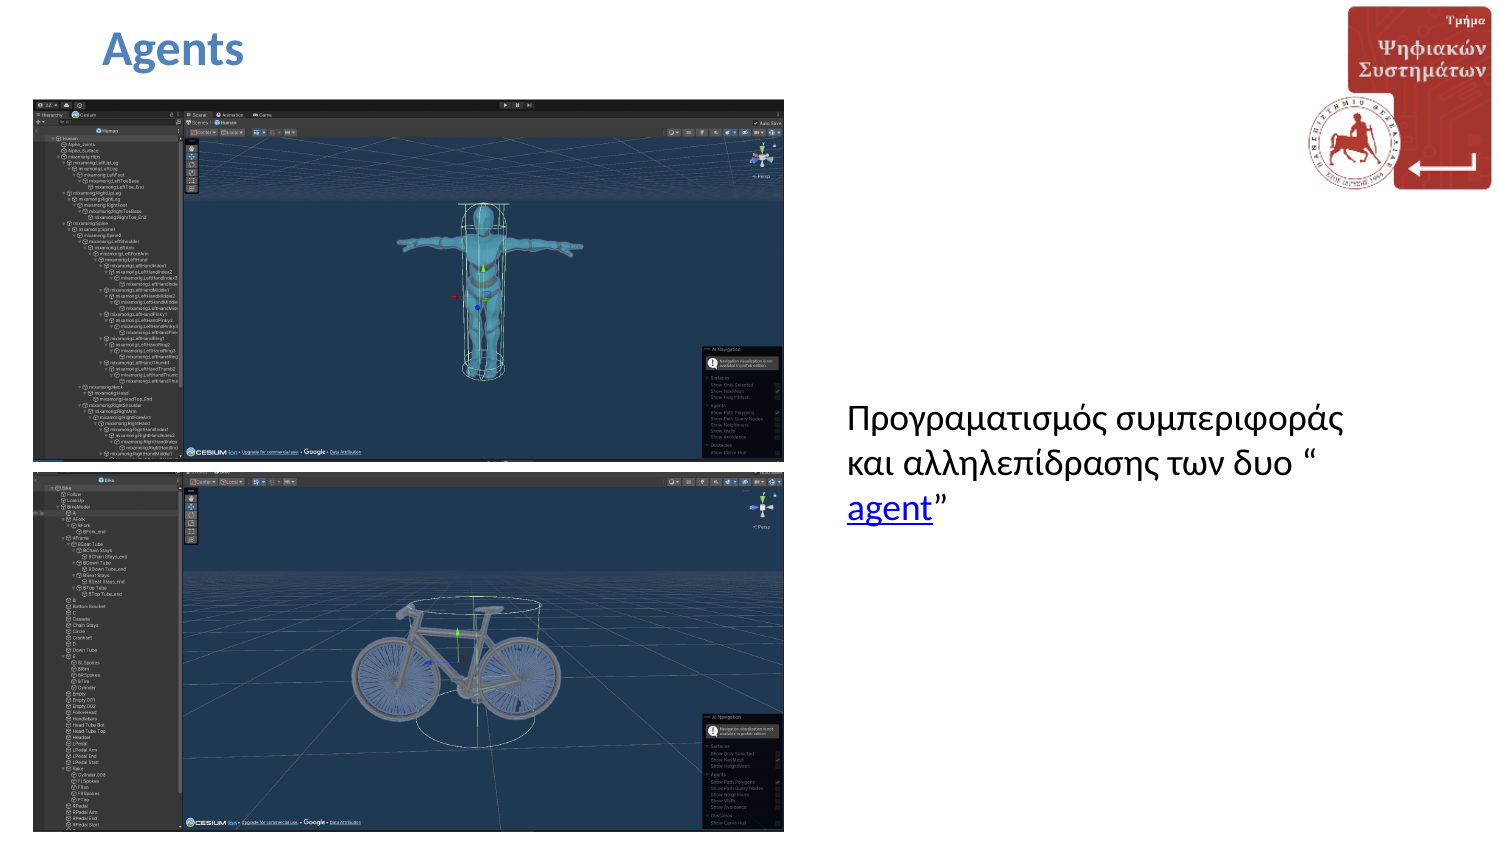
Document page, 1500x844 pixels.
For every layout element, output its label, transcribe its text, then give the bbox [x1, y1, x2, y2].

picture [33, 99, 784, 462]
picture [33, 472, 784, 832]
text_box Agents [87, 8, 1381, 103]
picture [1301, 0, 1499, 197]
text_box Προγραματισμός συμπεριφοράς και αλληλεπίδρασης των δυο “agent” [832, 385, 1381, 536]
